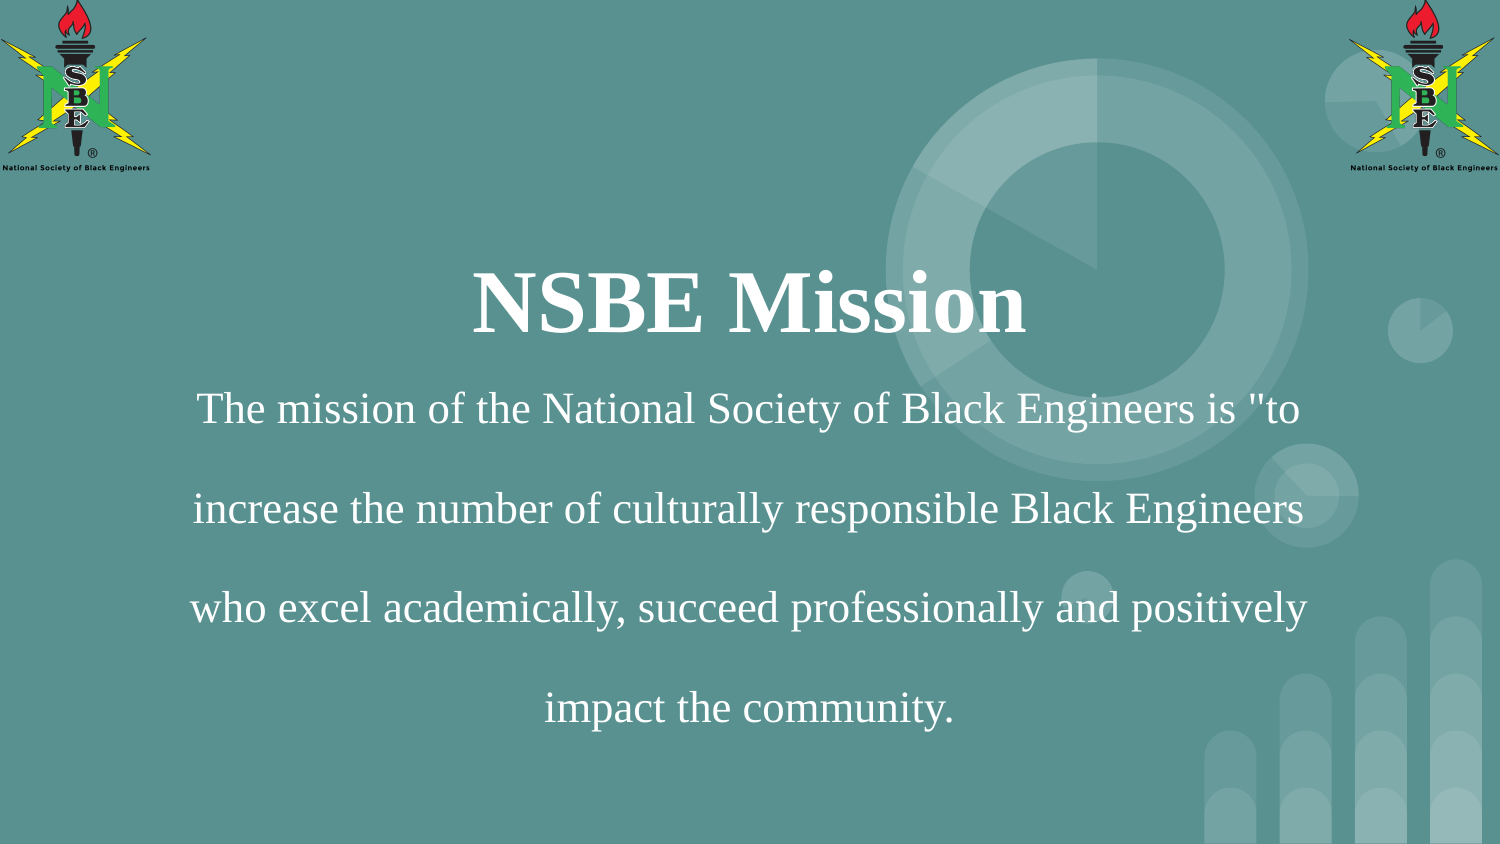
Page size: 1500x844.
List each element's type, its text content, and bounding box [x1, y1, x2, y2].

picture [0, 0, 152, 175]
title NSBE Mission [400, 139, 1100, 319]
subtitle The mission of the National Society of Black Engineers is "to increase the number of culturally responsible Black Engineers who excel academically, succeed professionally and positively impact the community. [135, 319, 1365, 748]
picture [1348, 0, 1500, 175]
